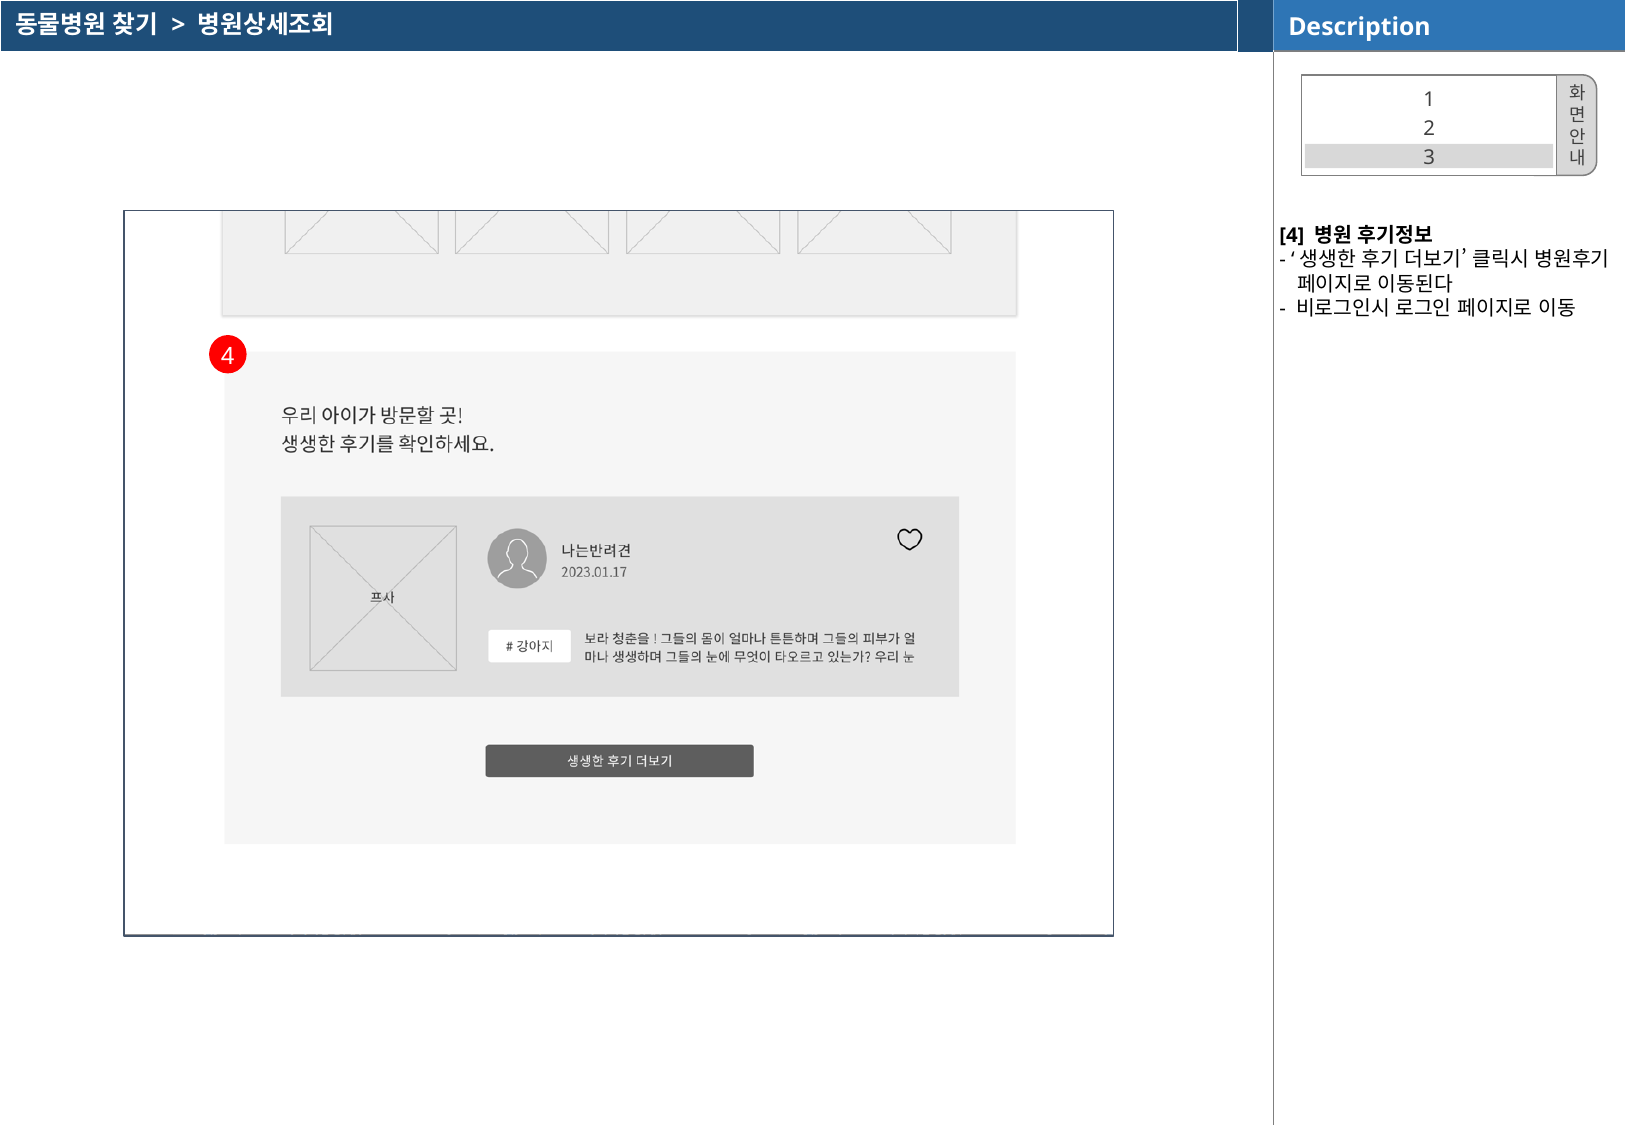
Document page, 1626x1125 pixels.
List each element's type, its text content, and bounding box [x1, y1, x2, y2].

picture [124, 210, 1113, 936]
list 동물병원 찾기 > 병원상세조회 [0, 0, 1238, 52]
text_box [4] 병원 후기정보 - ‘생생한 후기 더보기’ 클릭시 병원후기 페이지로 이동된다 - 비로그인시 로그인 페이지로 이동 [1273, 51, 1625, 1124]
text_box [1301, 74, 1597, 176]
